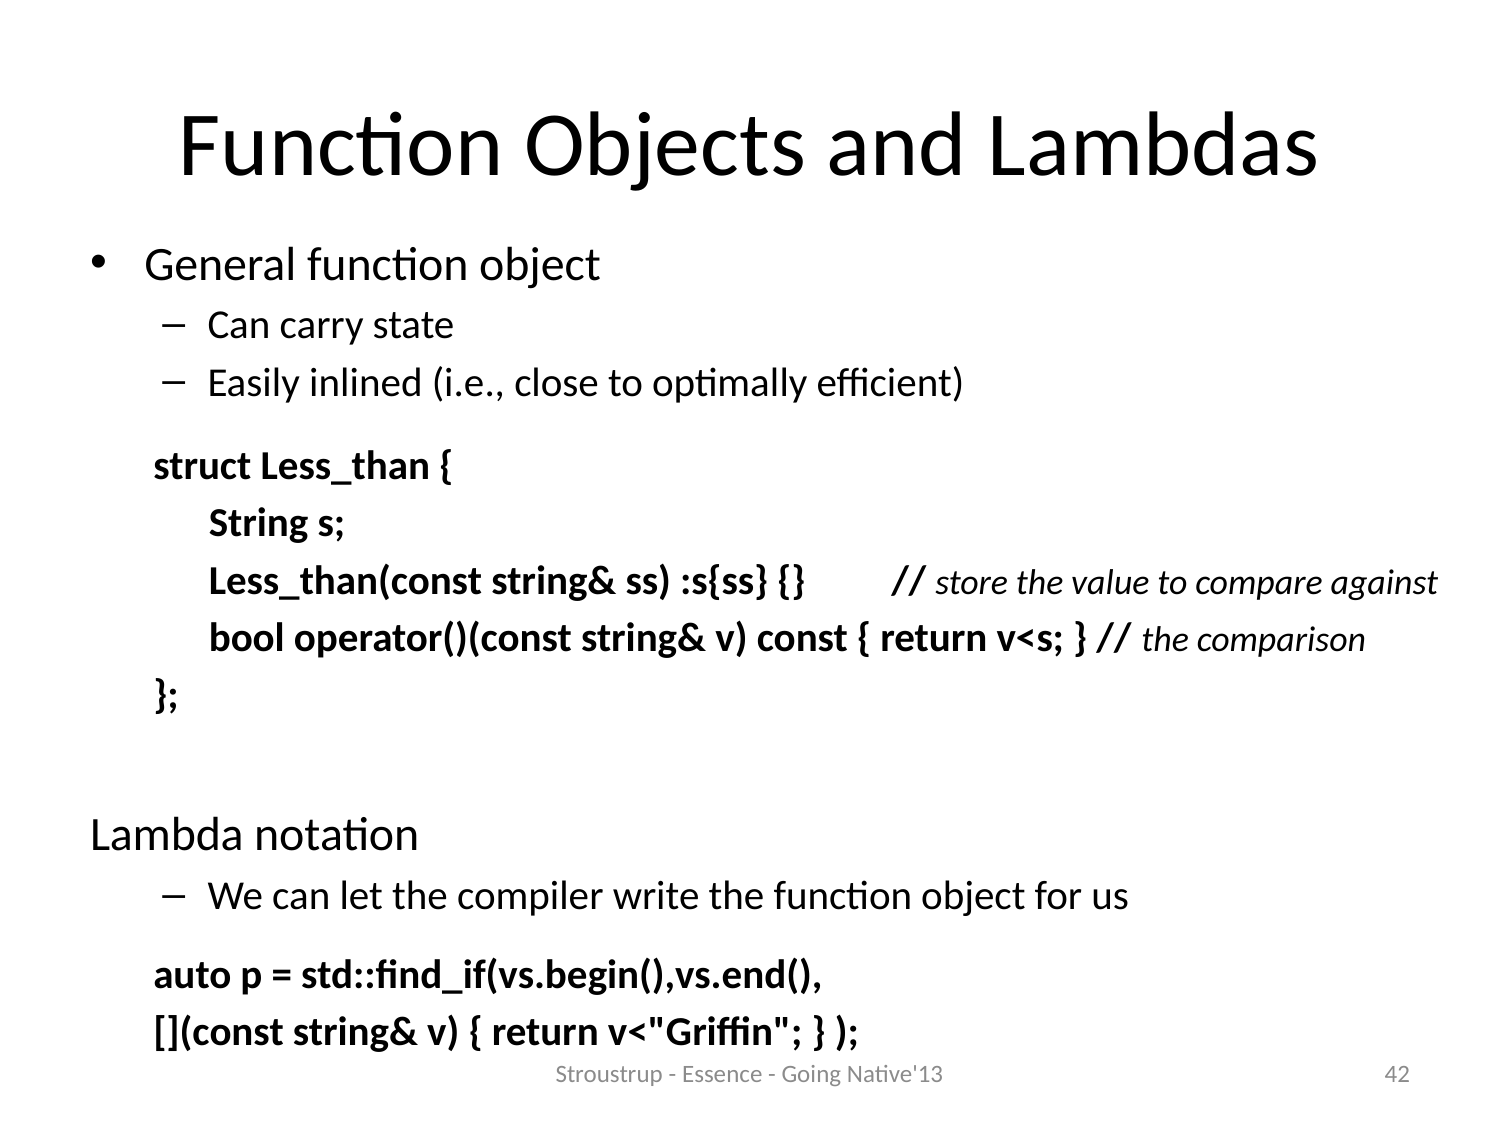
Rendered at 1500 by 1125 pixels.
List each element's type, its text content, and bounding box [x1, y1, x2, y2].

slide_number 42 [1074, 1042, 1425, 1103]
title Function Objects and Lambdas [75, 45, 1425, 224]
footer Stroustrup - Essence - Going Native'13 [512, 1042, 988, 1103]
list General function object Can carry state Easily inlined (i.e., close to optimally efficient) struct Less_than { String s; Less_than(const string& ss) :s{ss} {} // store the value to compare against bool operator()(const string& v) const { return v<s; } // the comparison }; Lambda notation We can let the compiler write the function object for us auto p = std::find_if(vs.begin(),vs.end(), [](const string& v) { return v<"Griffin"; } ); [75, 224, 1475, 1075]
